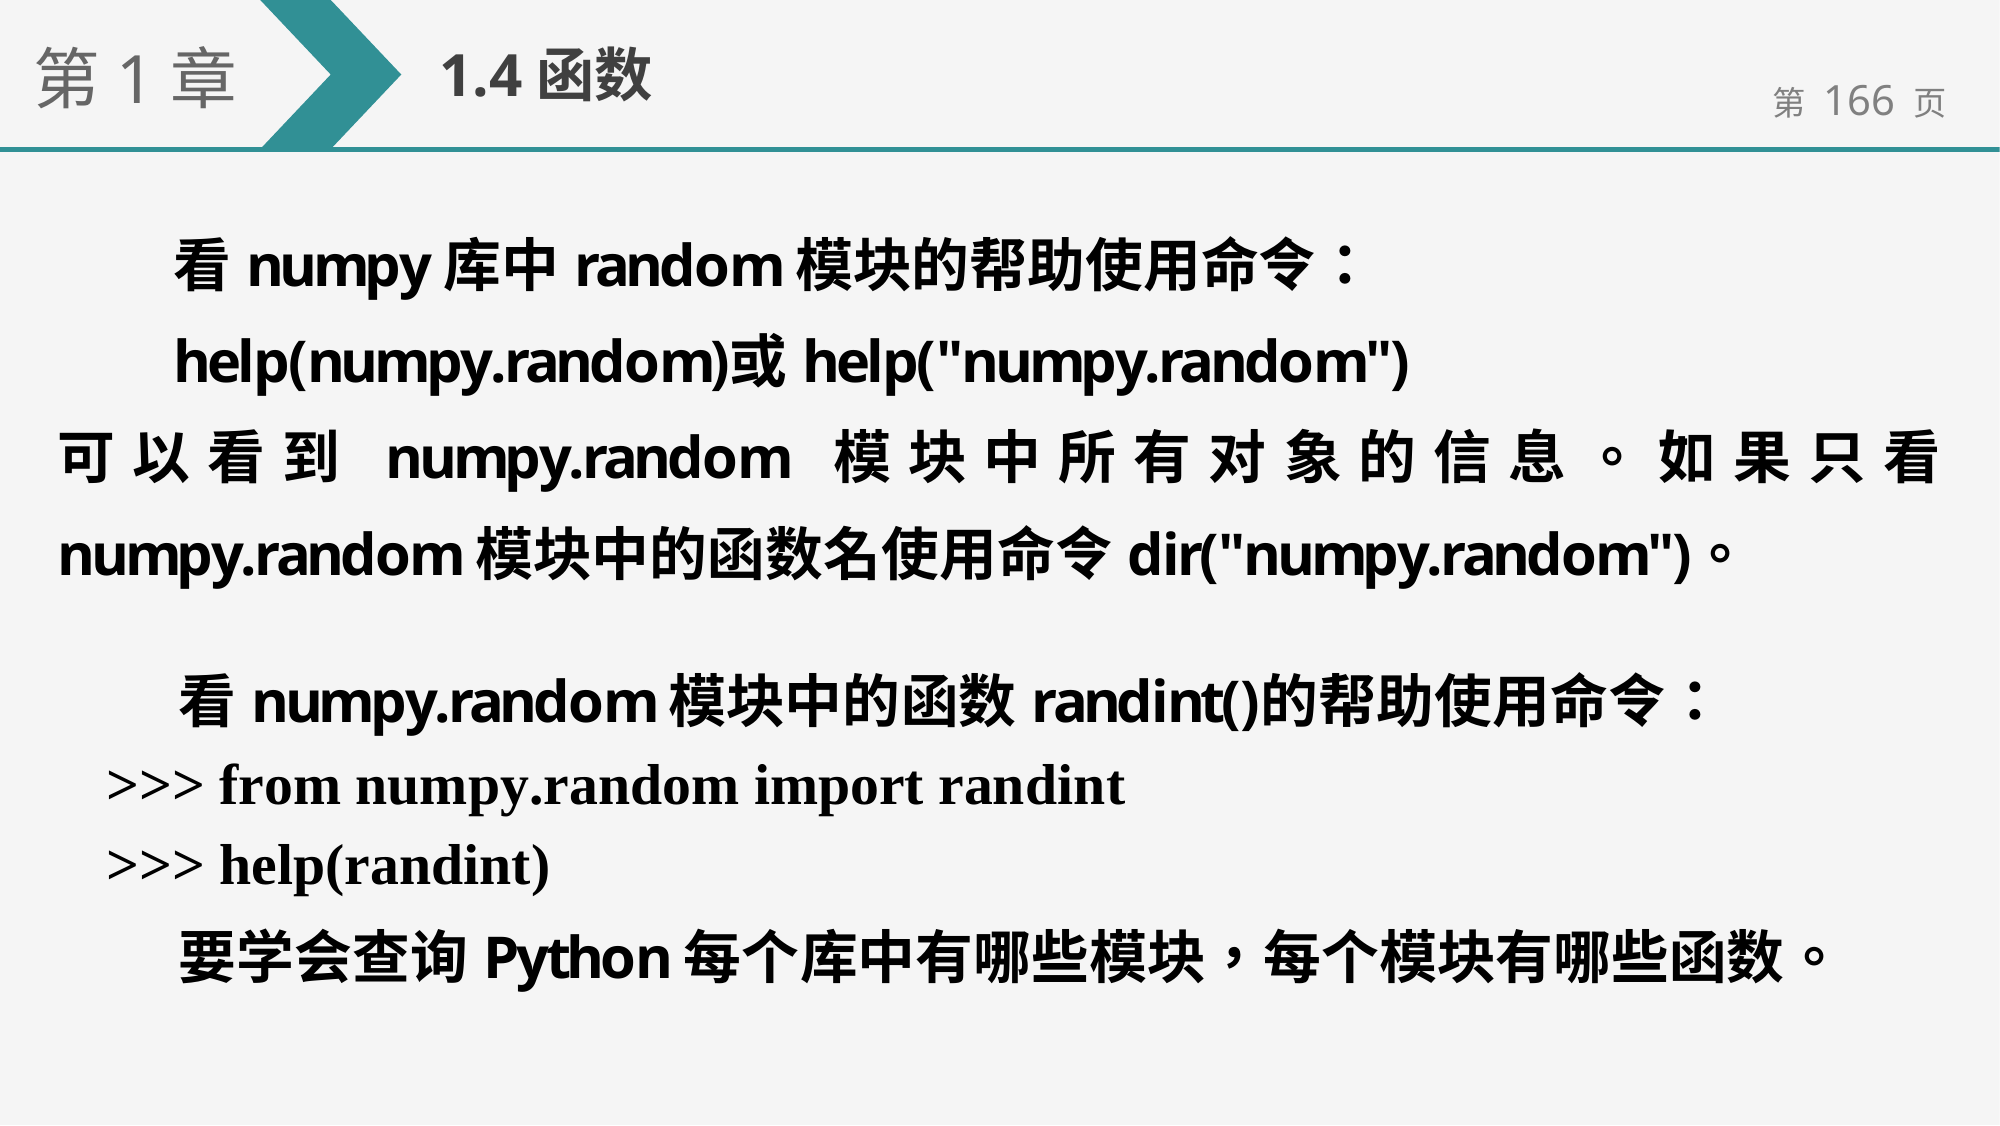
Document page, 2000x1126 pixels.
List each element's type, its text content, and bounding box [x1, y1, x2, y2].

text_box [62, 654, 1943, 1126]
text_box 1.4函数 [424, 31, 1366, 116]
text_box [258, 0, 403, 148]
text_box 第1章 [19, 29, 253, 125]
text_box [57, 217, 1937, 861]
